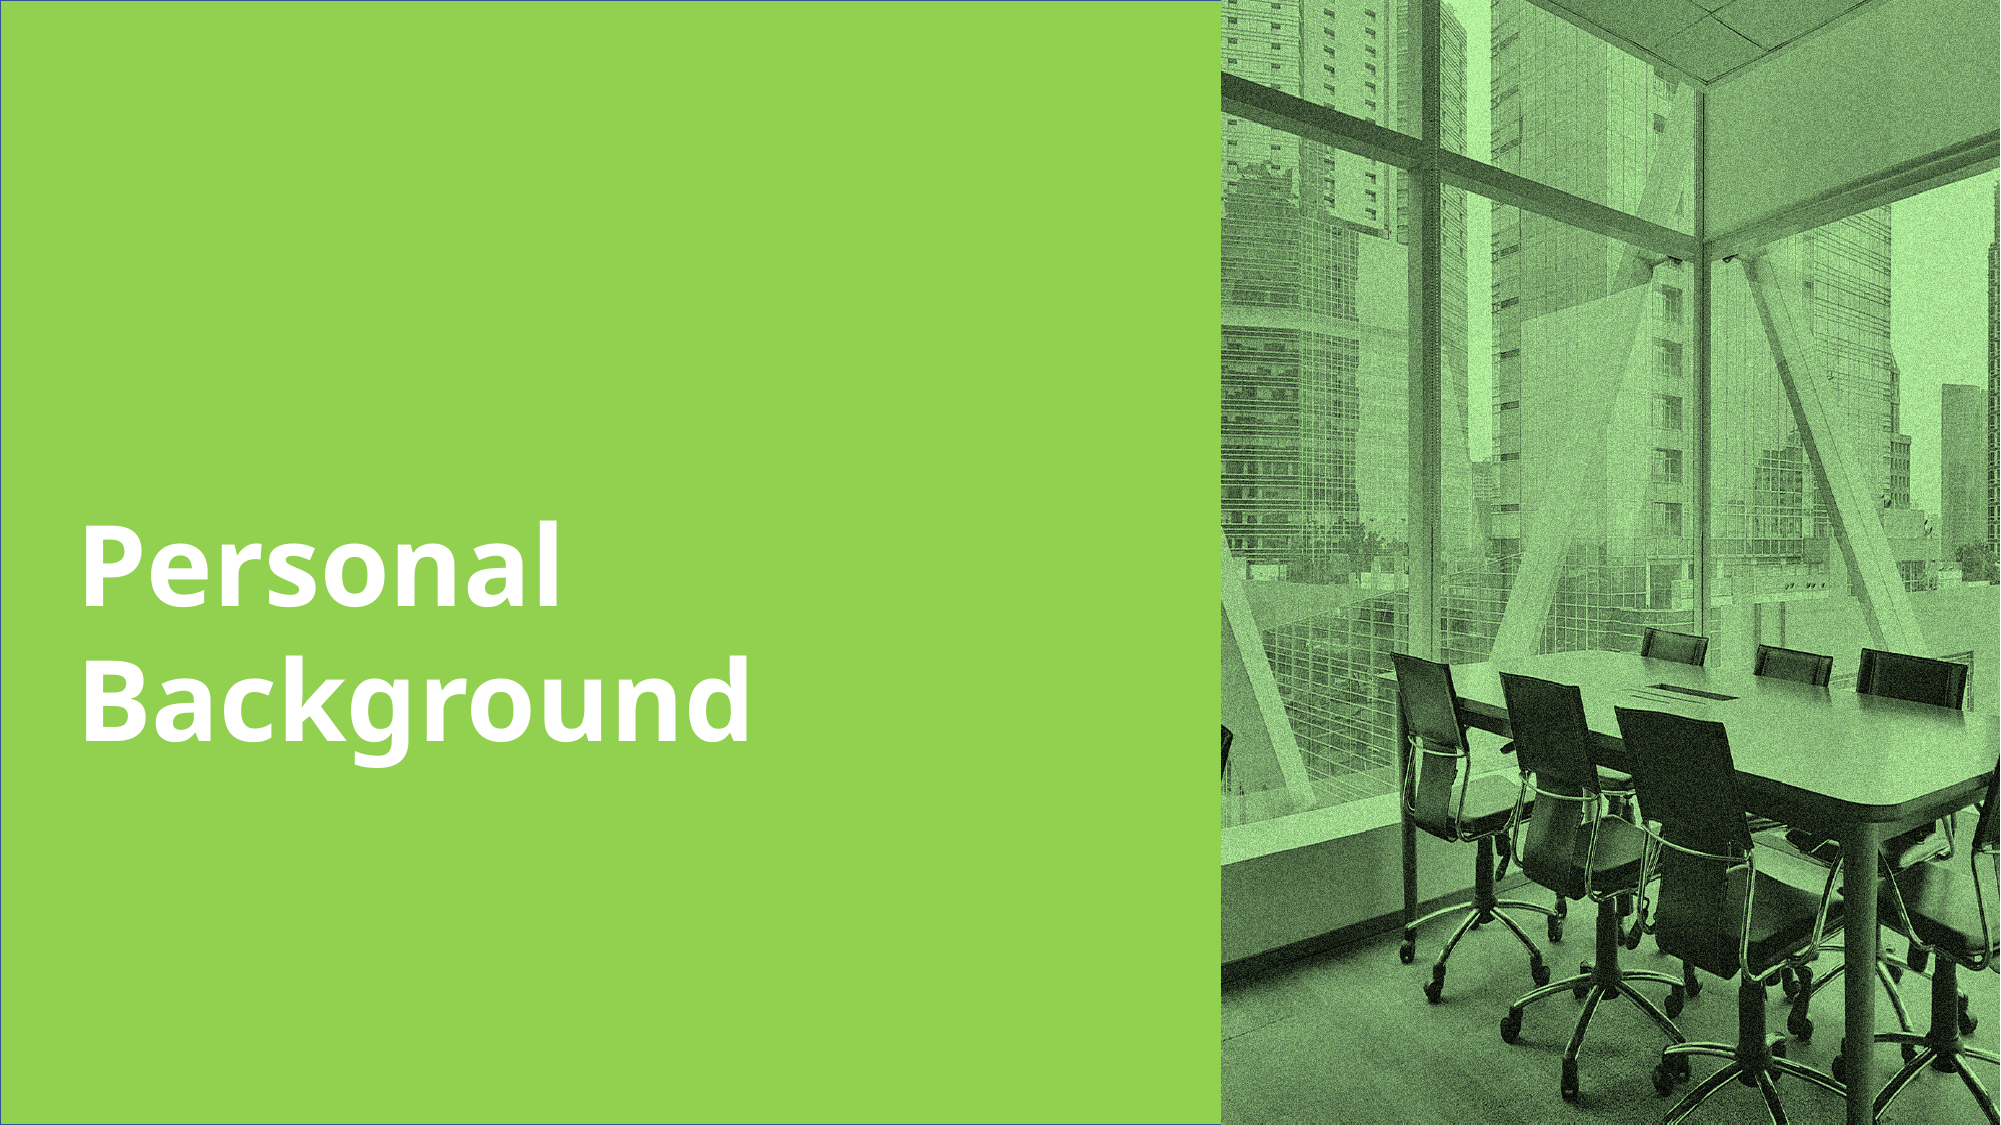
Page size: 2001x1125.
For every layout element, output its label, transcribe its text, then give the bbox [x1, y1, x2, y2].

text_box [0, 0, 1221, 1125]
text_box Personal Background [61, 486, 1161, 772]
picture [1221, 0, 2000, 1125]
